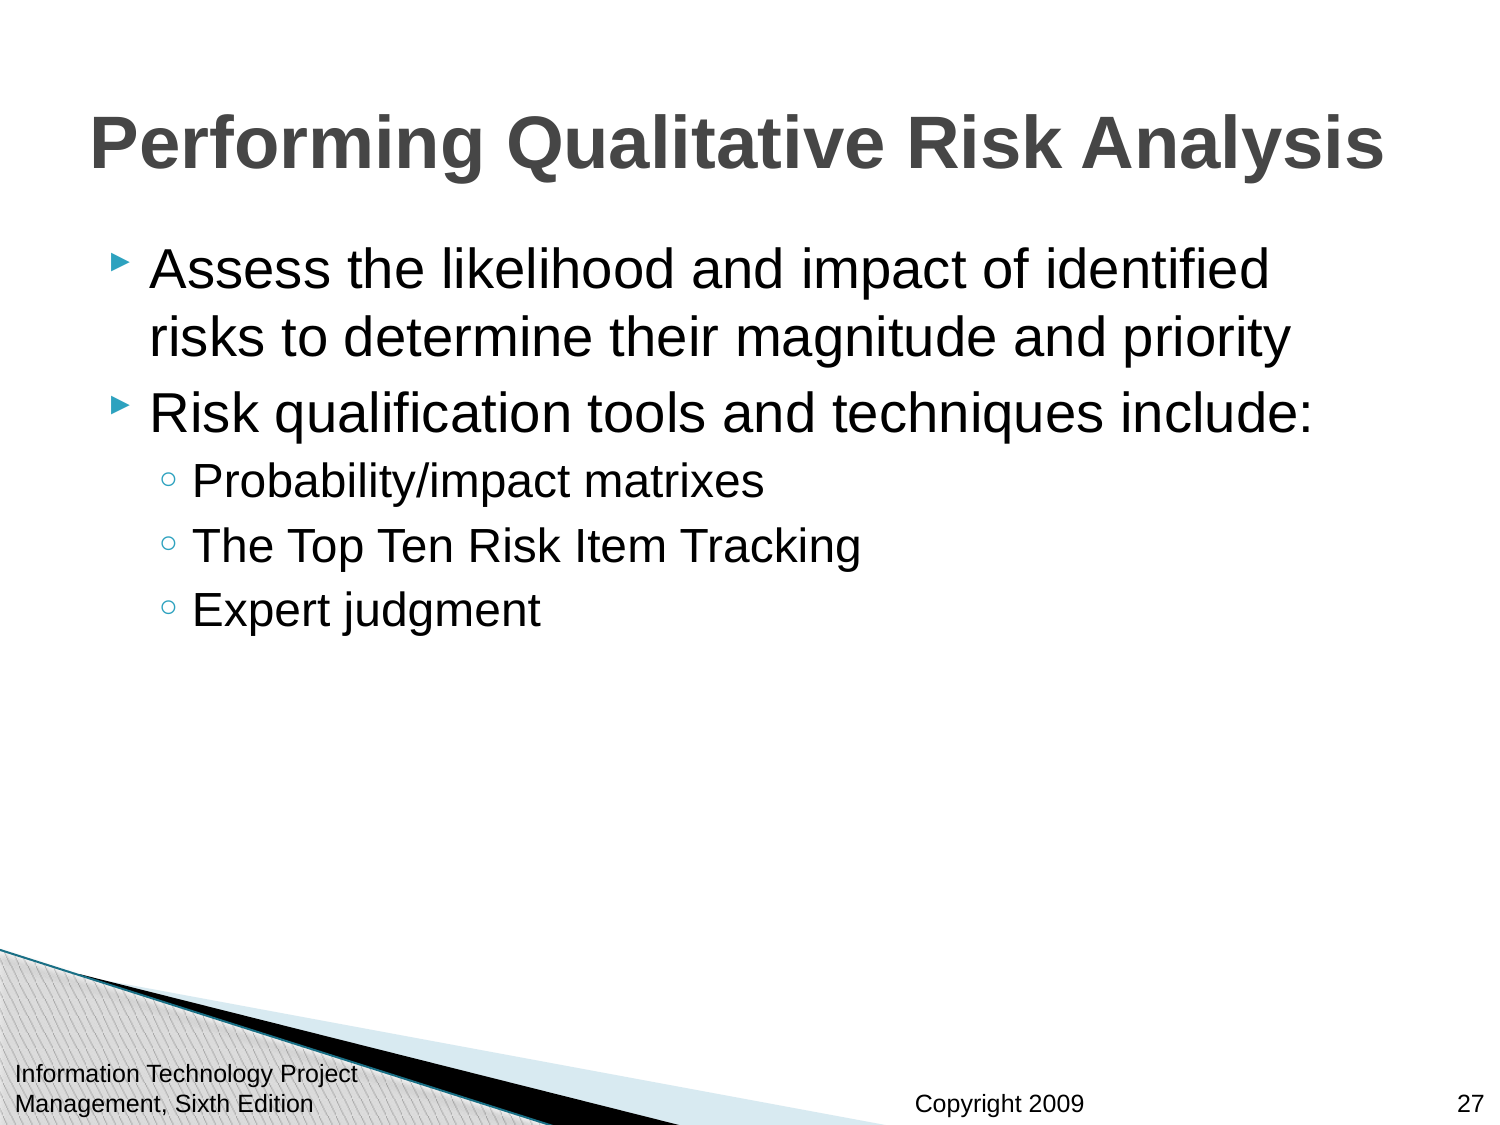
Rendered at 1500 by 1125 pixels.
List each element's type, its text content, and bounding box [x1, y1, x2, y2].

list Assess the likelihood and impact of identified risks to determine their magnitude and priority Risk qualification tools and techniques include: Probability/impact matrixes The Top Ten Risk Item Tracking Expert judgment [75, 233, 1368, 1011]
footer Information Technology Project Management, Sixth Edition [0, 1065, 425, 1125]
title Performing Qualitative Risk Analysis [75, 45, 1425, 233]
slide_number 27 [1408, 1065, 1500, 1125]
